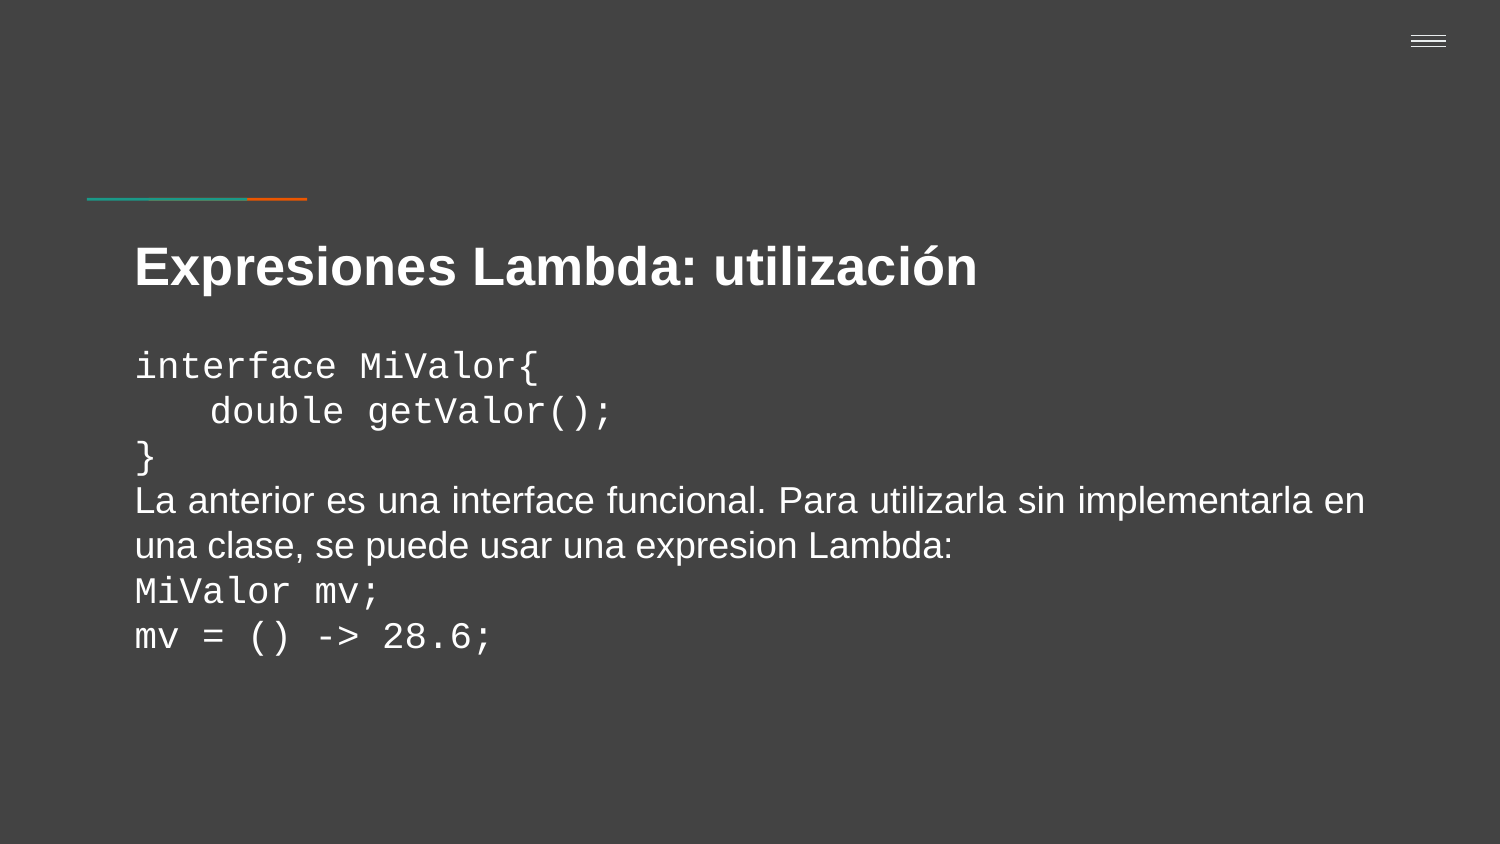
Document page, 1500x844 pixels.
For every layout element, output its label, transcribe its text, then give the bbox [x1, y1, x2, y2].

list interface MiValor{ double getValor(); } La anterior es una interface funcional. Para utilizarla sin implementarla en una clase, se puede usar una expresion Lambda: MiValor mv; mv = () -> 28.6; [119, 326, 1381, 739]
title Expresiones Lambda: utilización [119, 216, 1381, 305]
